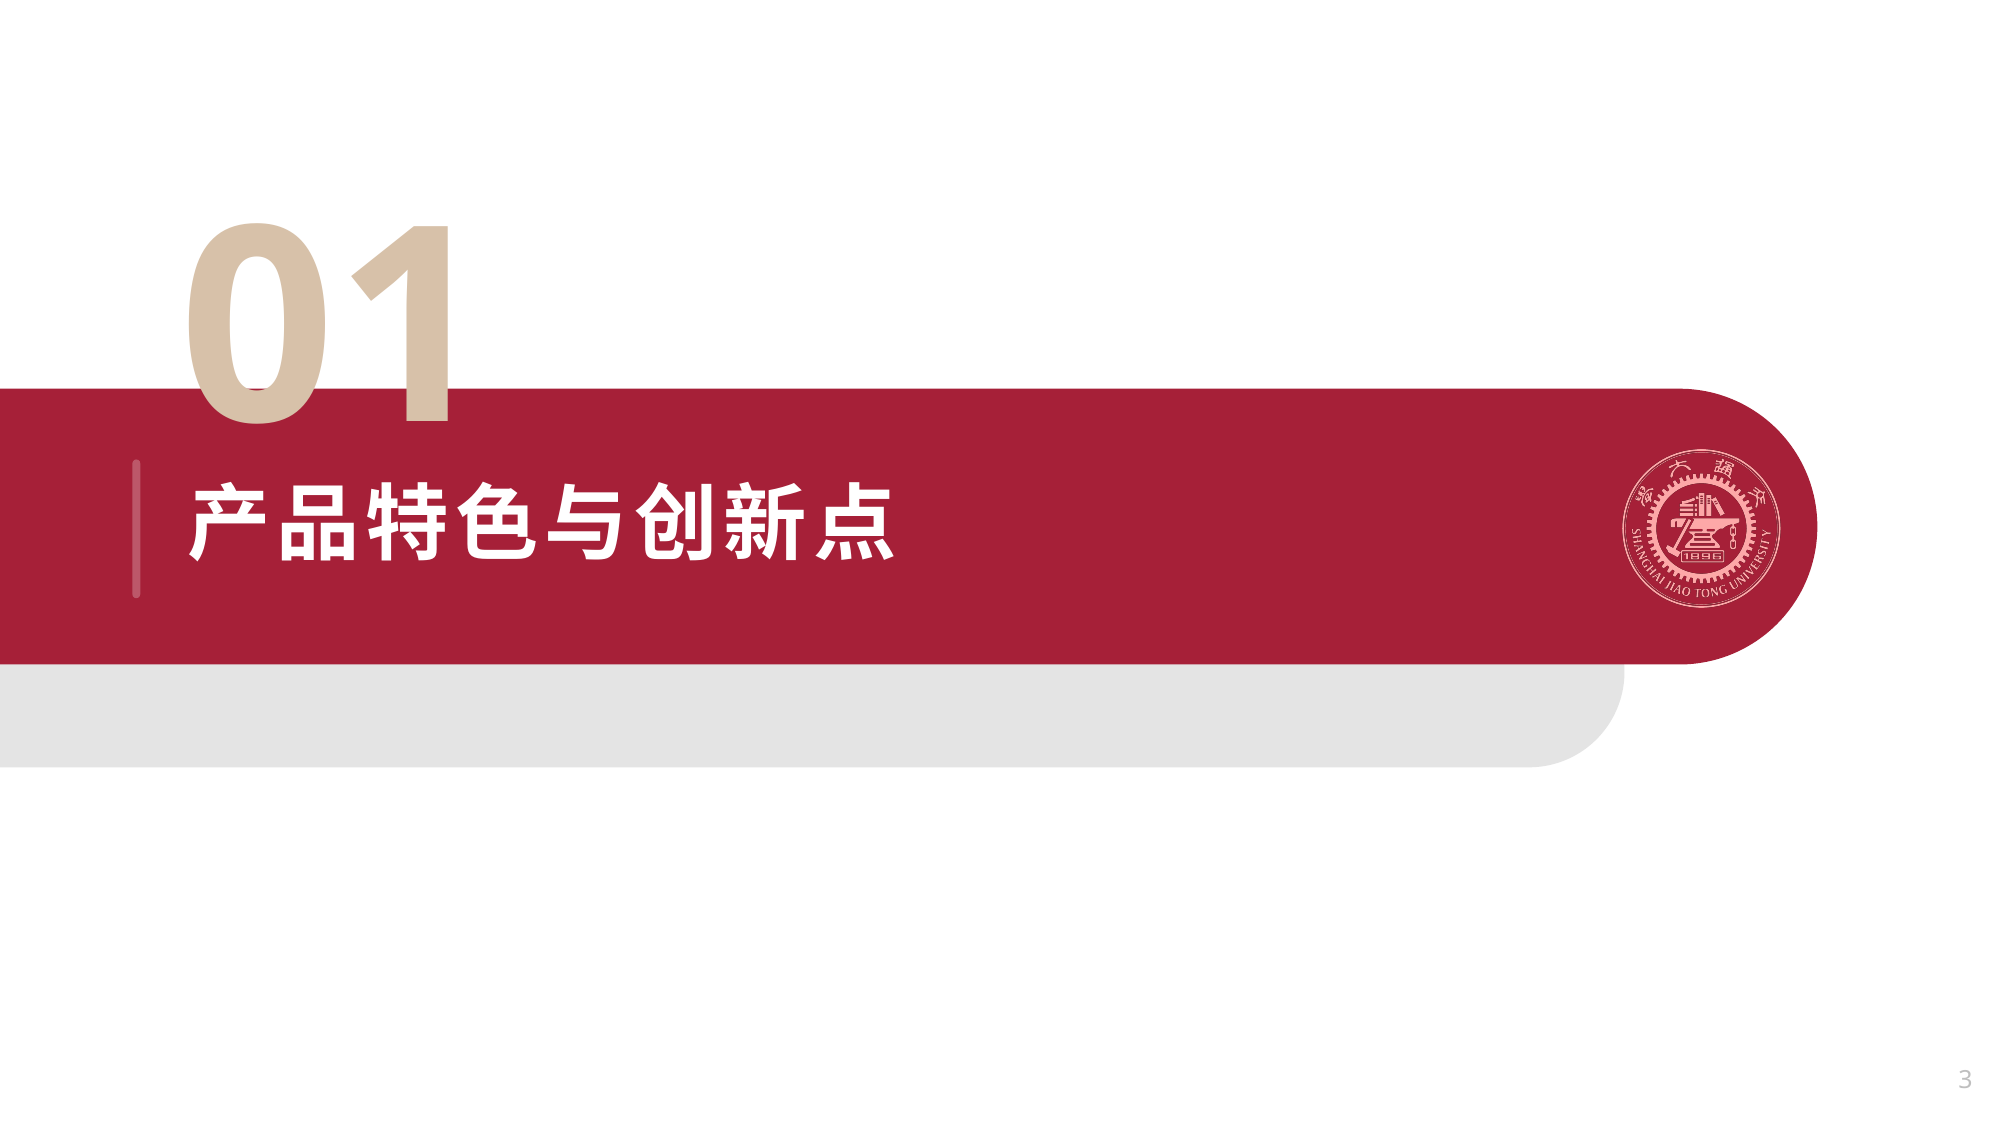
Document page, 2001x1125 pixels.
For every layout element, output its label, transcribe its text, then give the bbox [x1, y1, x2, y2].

slide_number 3 [1817, 1052, 1988, 1109]
title 产品特色与创新点 [172, 467, 1858, 587]
text_box [131, 457, 142, 600]
text_box 01 [56, 141, 616, 488]
